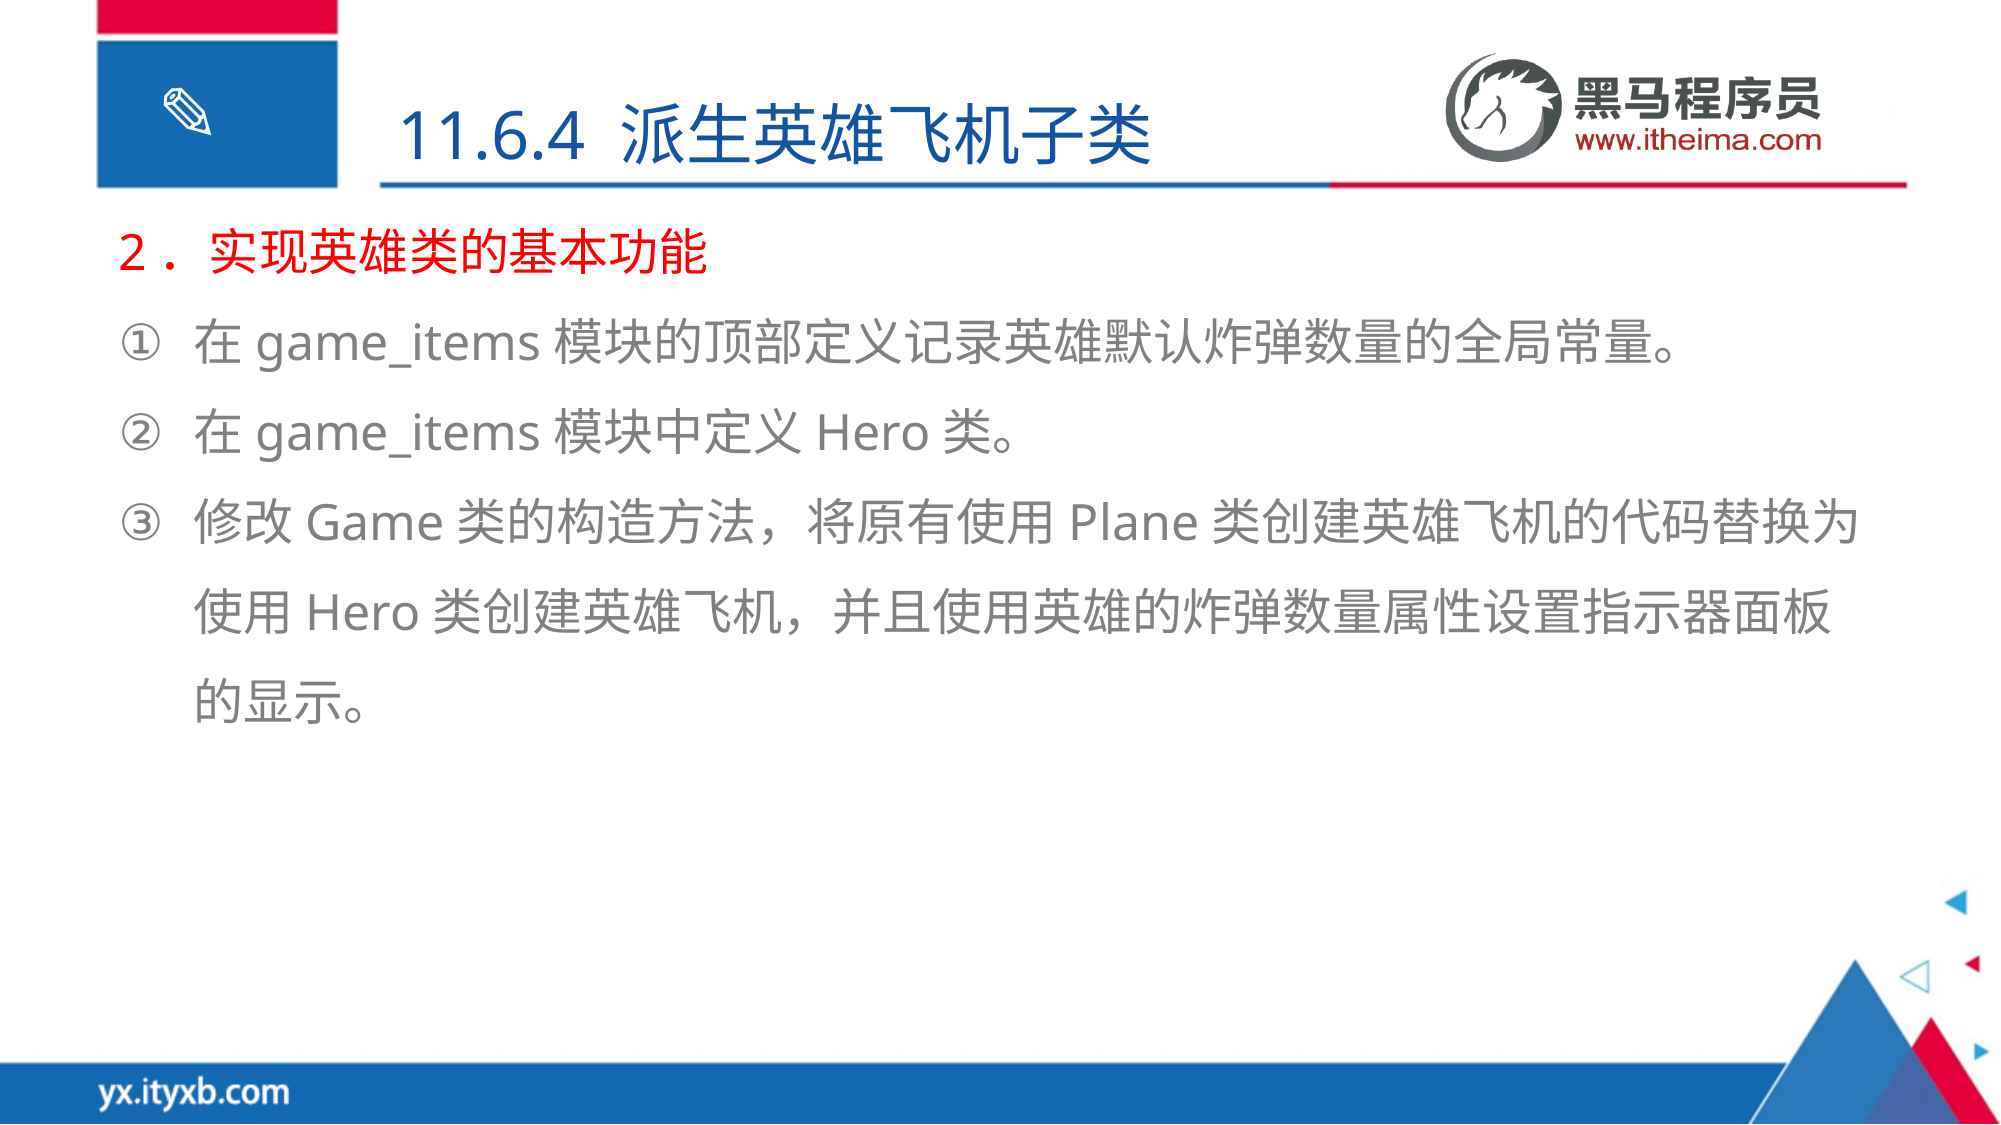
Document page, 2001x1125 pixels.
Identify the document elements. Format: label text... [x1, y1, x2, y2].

text_box 11.6.4 派生英雄飞机子类 [382, 94, 1754, 182]
text_box 2．实现英雄类的基本功能 在game_items模块的顶部定义记录英雄默认炸弹数量的全局常量。 在game_items模块中定义Hero类。 修改Game类的构造方法，将原有使用Plane类创建英雄飞机的代码替换为使用Hero类创建英雄飞机，并且使用英雄的炸弹数量属性设置指示器面板的显示。 [103, 182, 1894, 738]
picture [0, 0, 2000, 1124]
